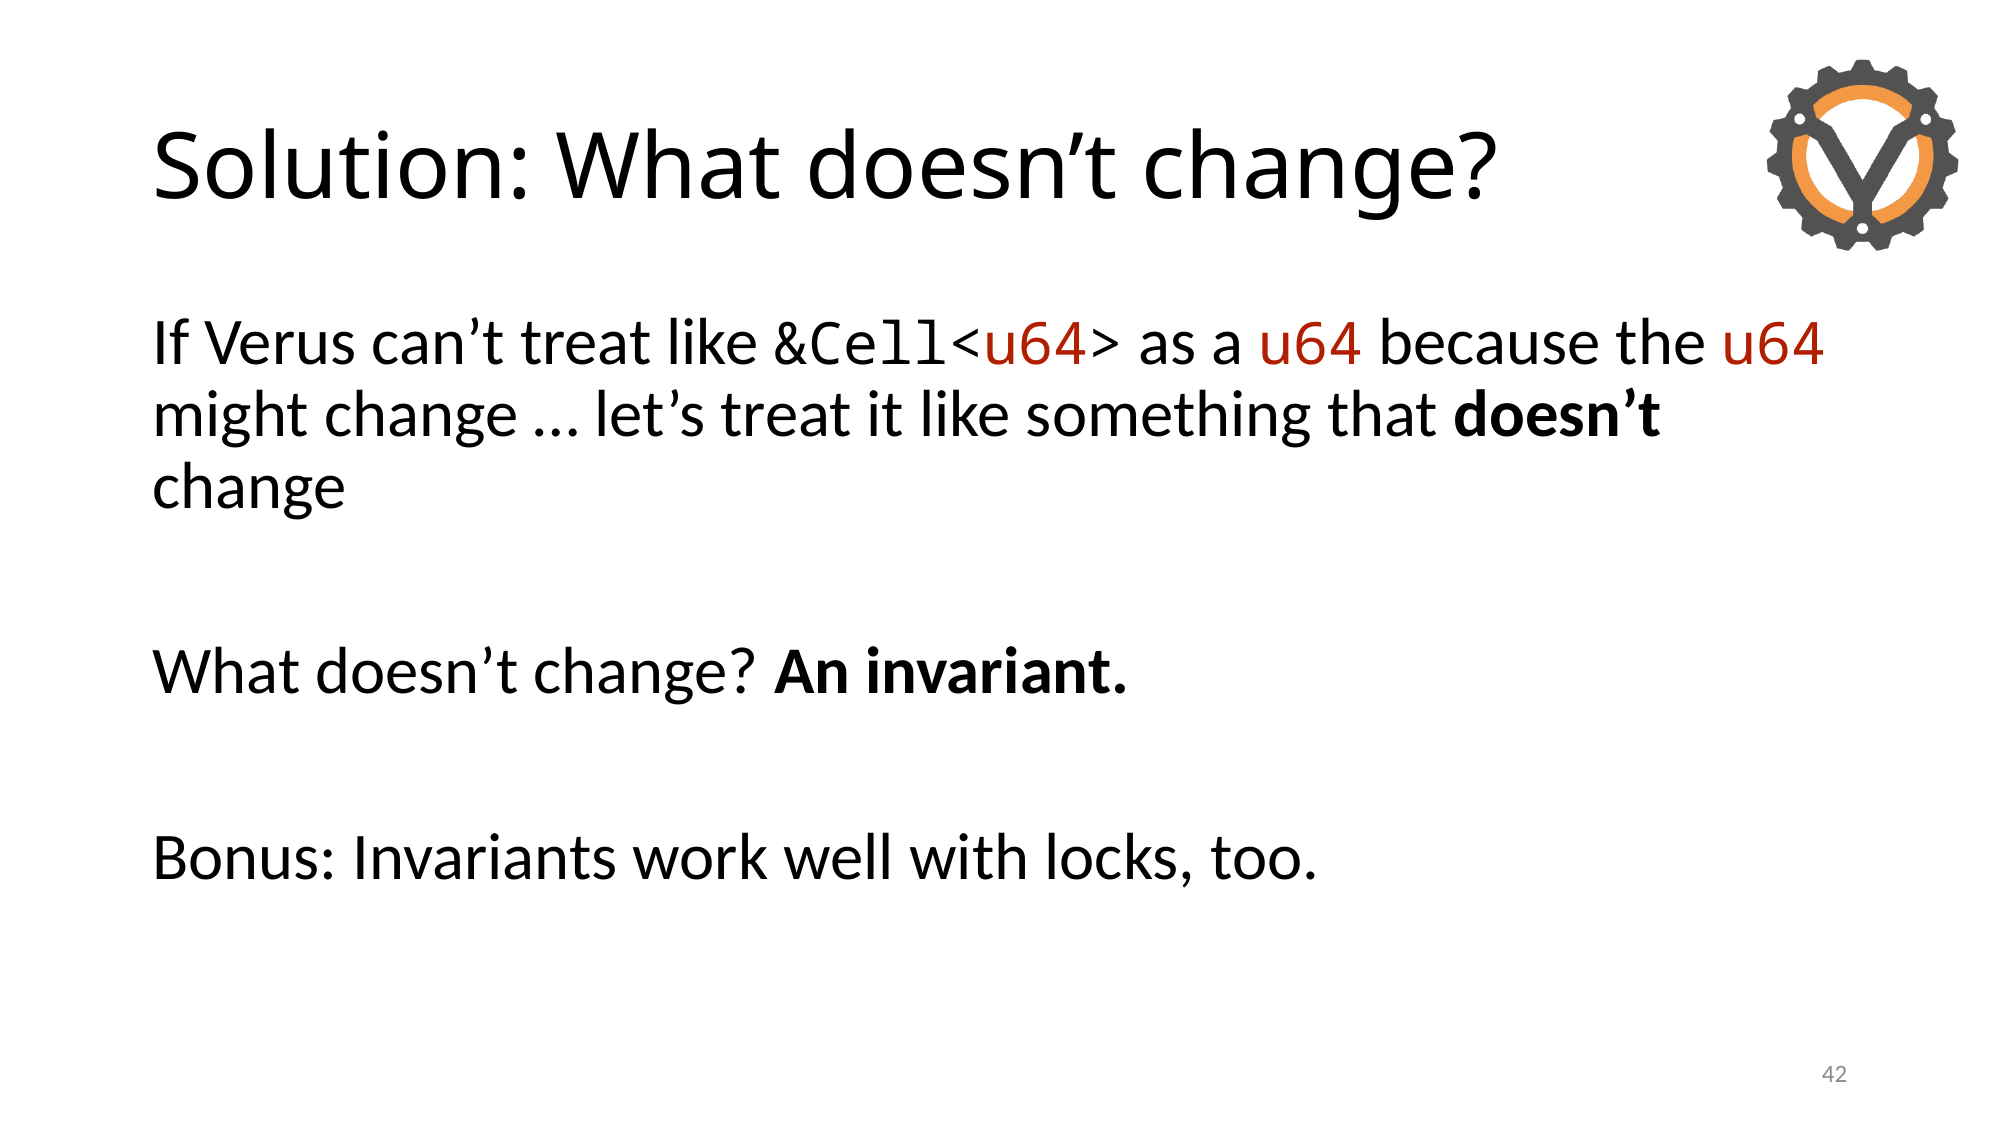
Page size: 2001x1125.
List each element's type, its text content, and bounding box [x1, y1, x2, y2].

title Solution: What doesn’t change? [137, 59, 1751, 278]
list If Verus can’t treat like &Cell<u64> as a u64 because the u64 might change … let’s treat it like something that doesn’t change What doesn’t change? An invariant. Bonus: Invariants work well with locks, too. [137, 299, 1863, 1014]
slide_number 42 [1412, 1042, 1863, 1103]
picture [1766, 59, 1959, 252]
